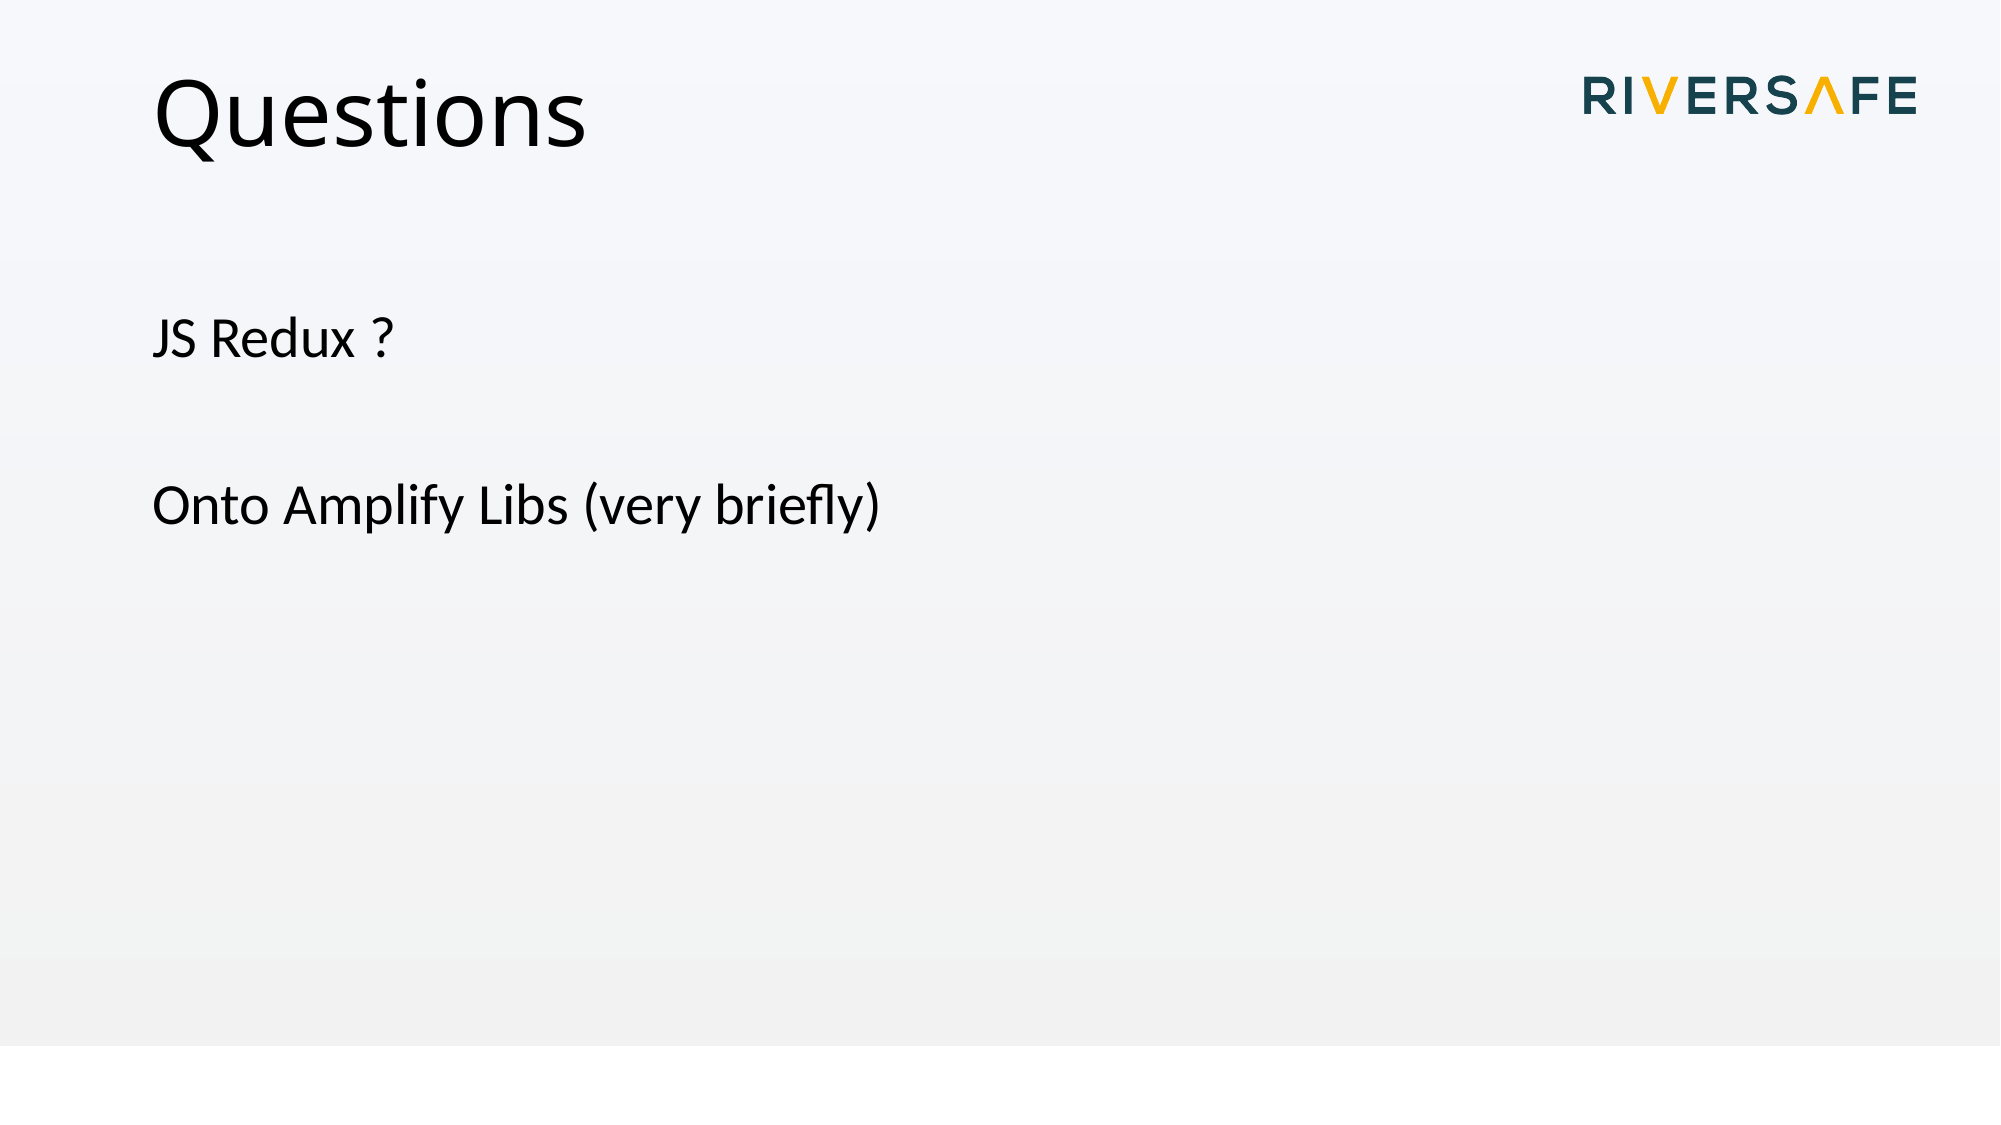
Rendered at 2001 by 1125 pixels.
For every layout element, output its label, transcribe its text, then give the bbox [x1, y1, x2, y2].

picture [1863, 75, 1916, 115]
title Questions [137, 59, 1863, 278]
text_box JS Redux ? Onto Amplify Libs (very briefly) [137, 299, 1760, 970]
